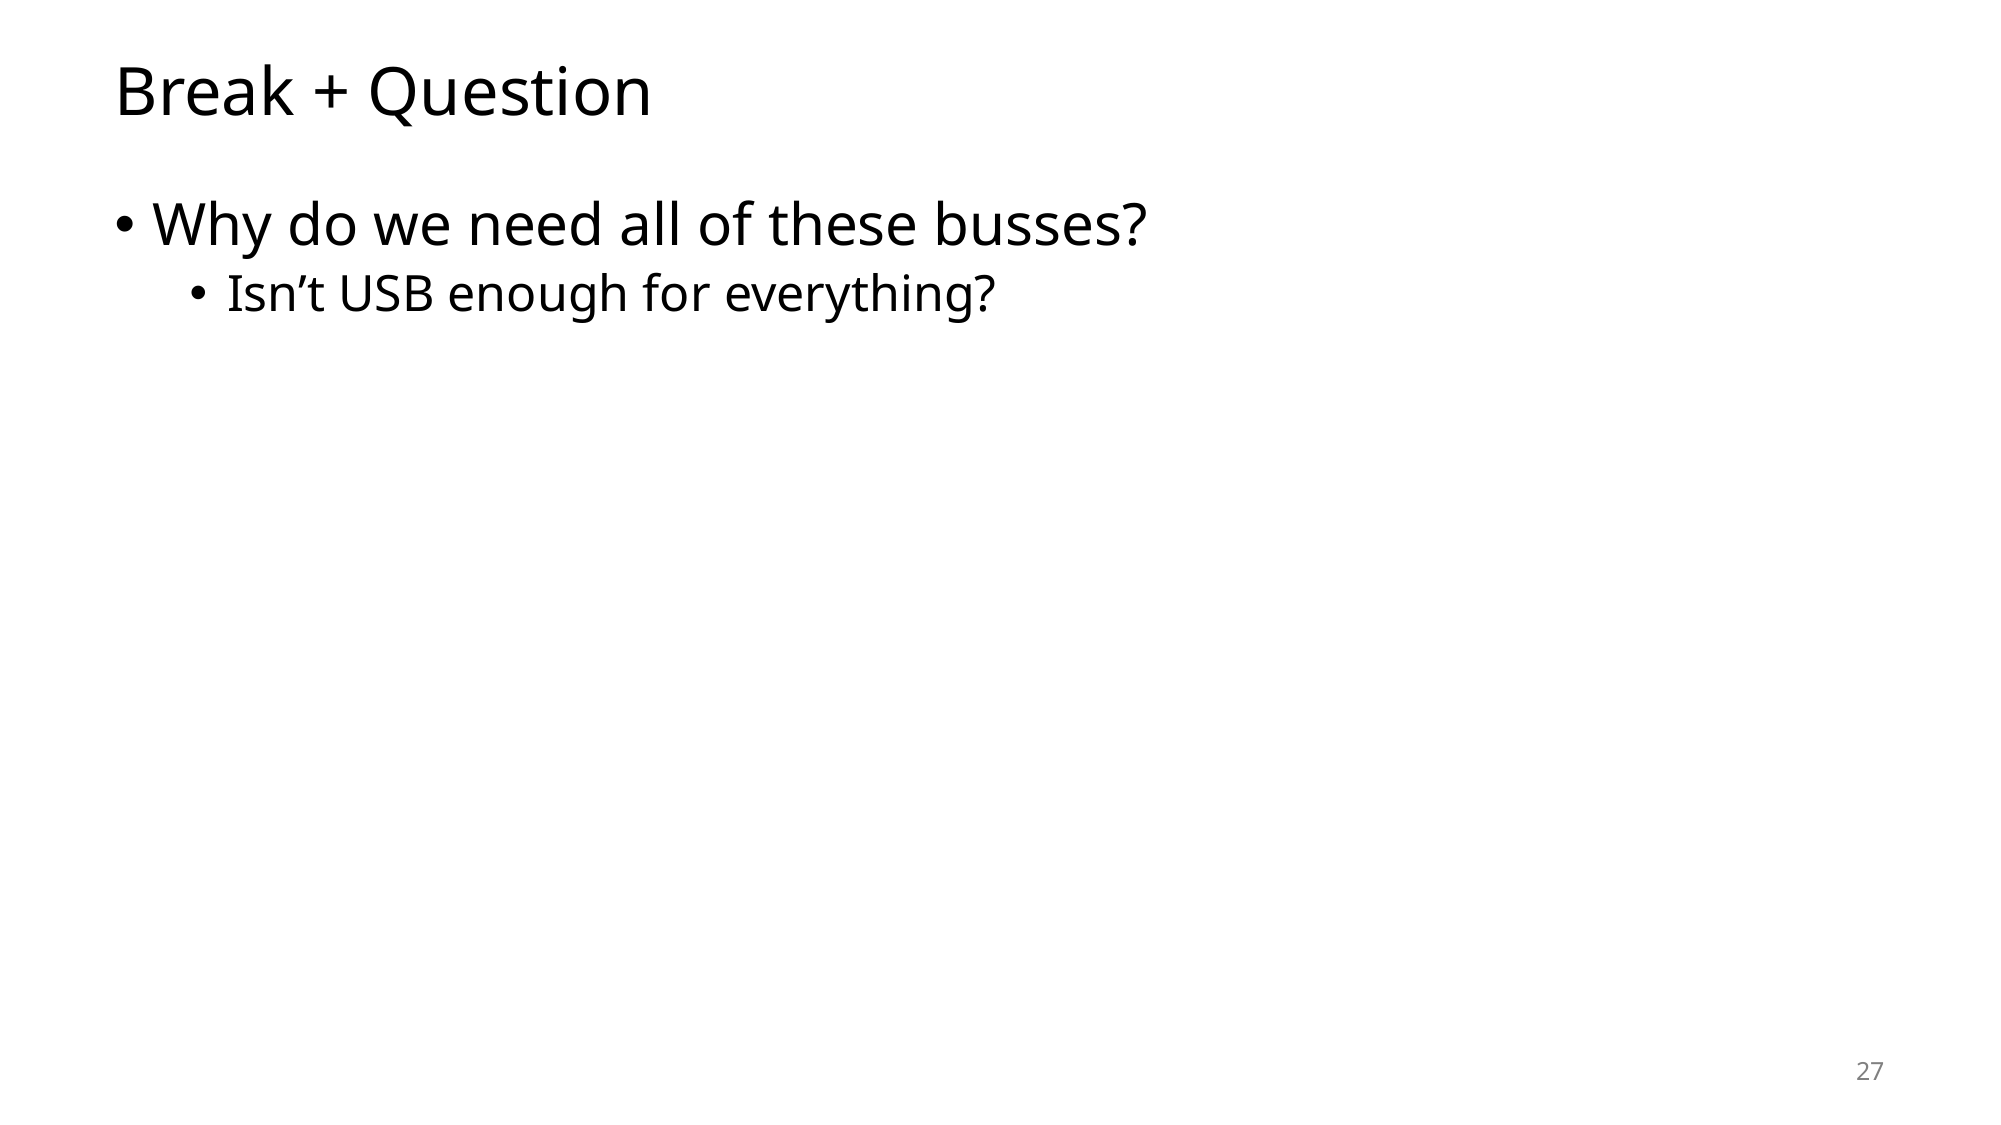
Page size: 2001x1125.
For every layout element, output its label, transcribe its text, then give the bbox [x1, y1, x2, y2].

slide_number 27 [1749, 1042, 1900, 1103]
list Why do we need all of these busses? Isn’t USB enough for everything? [99, 187, 1900, 1013]
title Break + Question [99, 37, 1900, 150]
